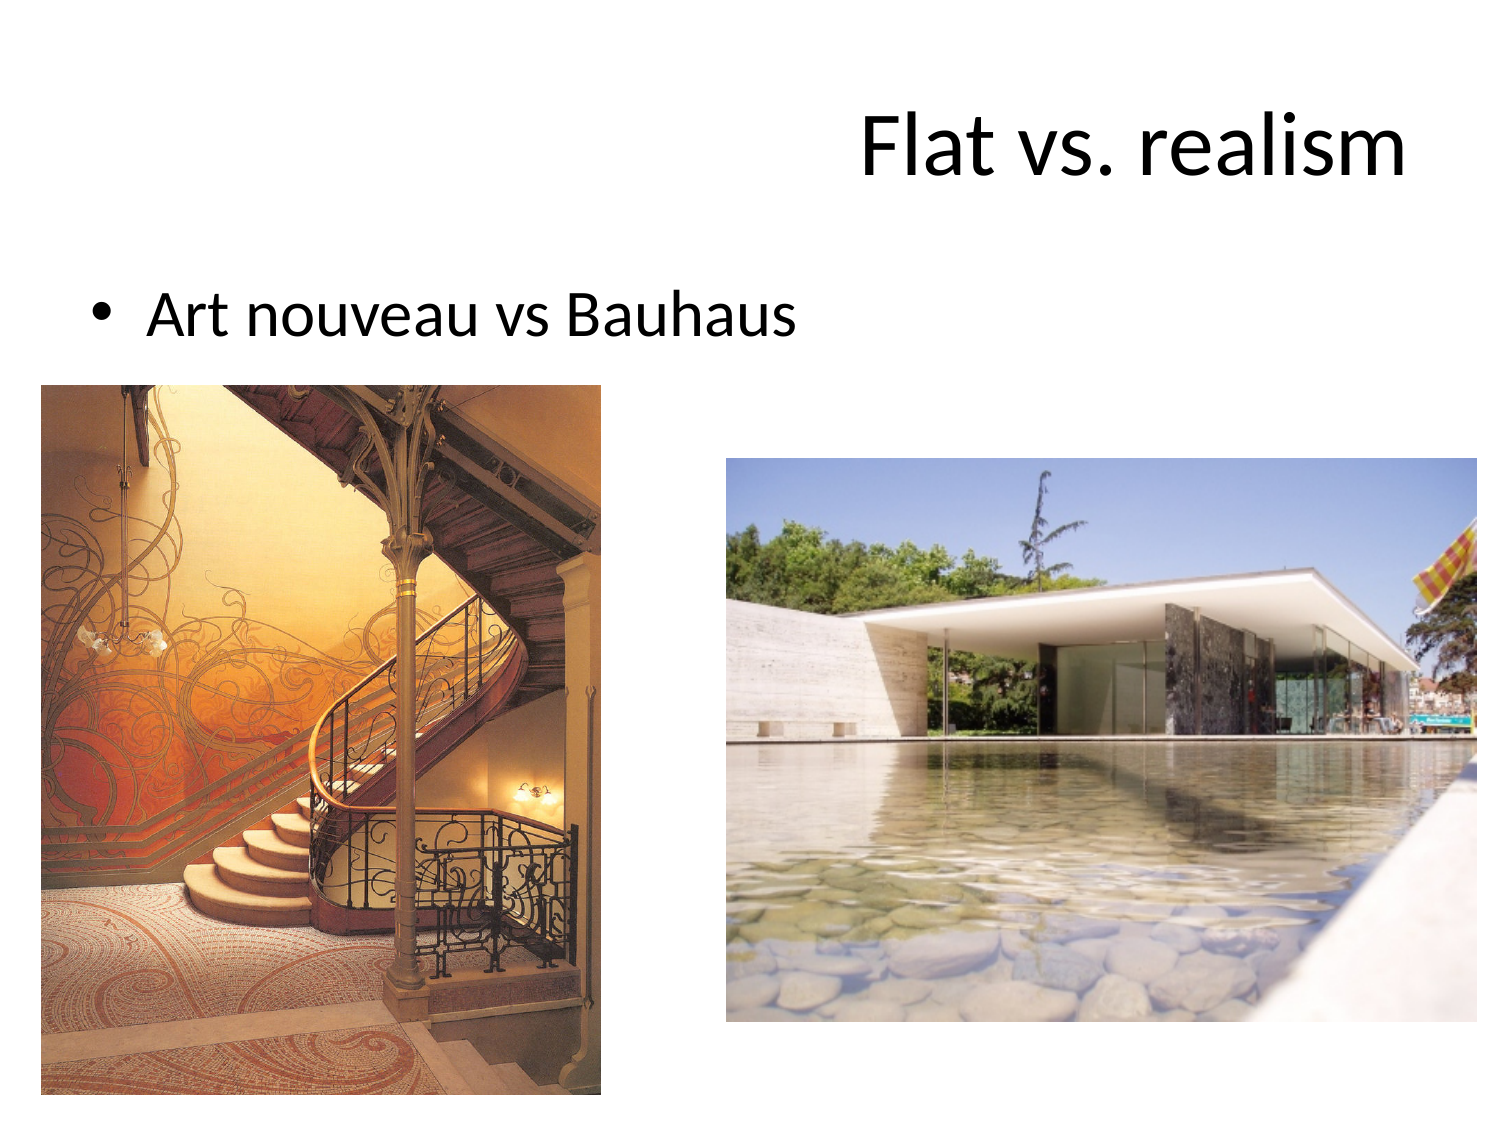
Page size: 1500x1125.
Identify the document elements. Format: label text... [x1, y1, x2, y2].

picture [726, 458, 1477, 1022]
picture [40, 385, 602, 1095]
title Flat vs. realism [75, 45, 1425, 233]
list Art nouveau vs Bauhaus [75, 262, 1425, 1005]
